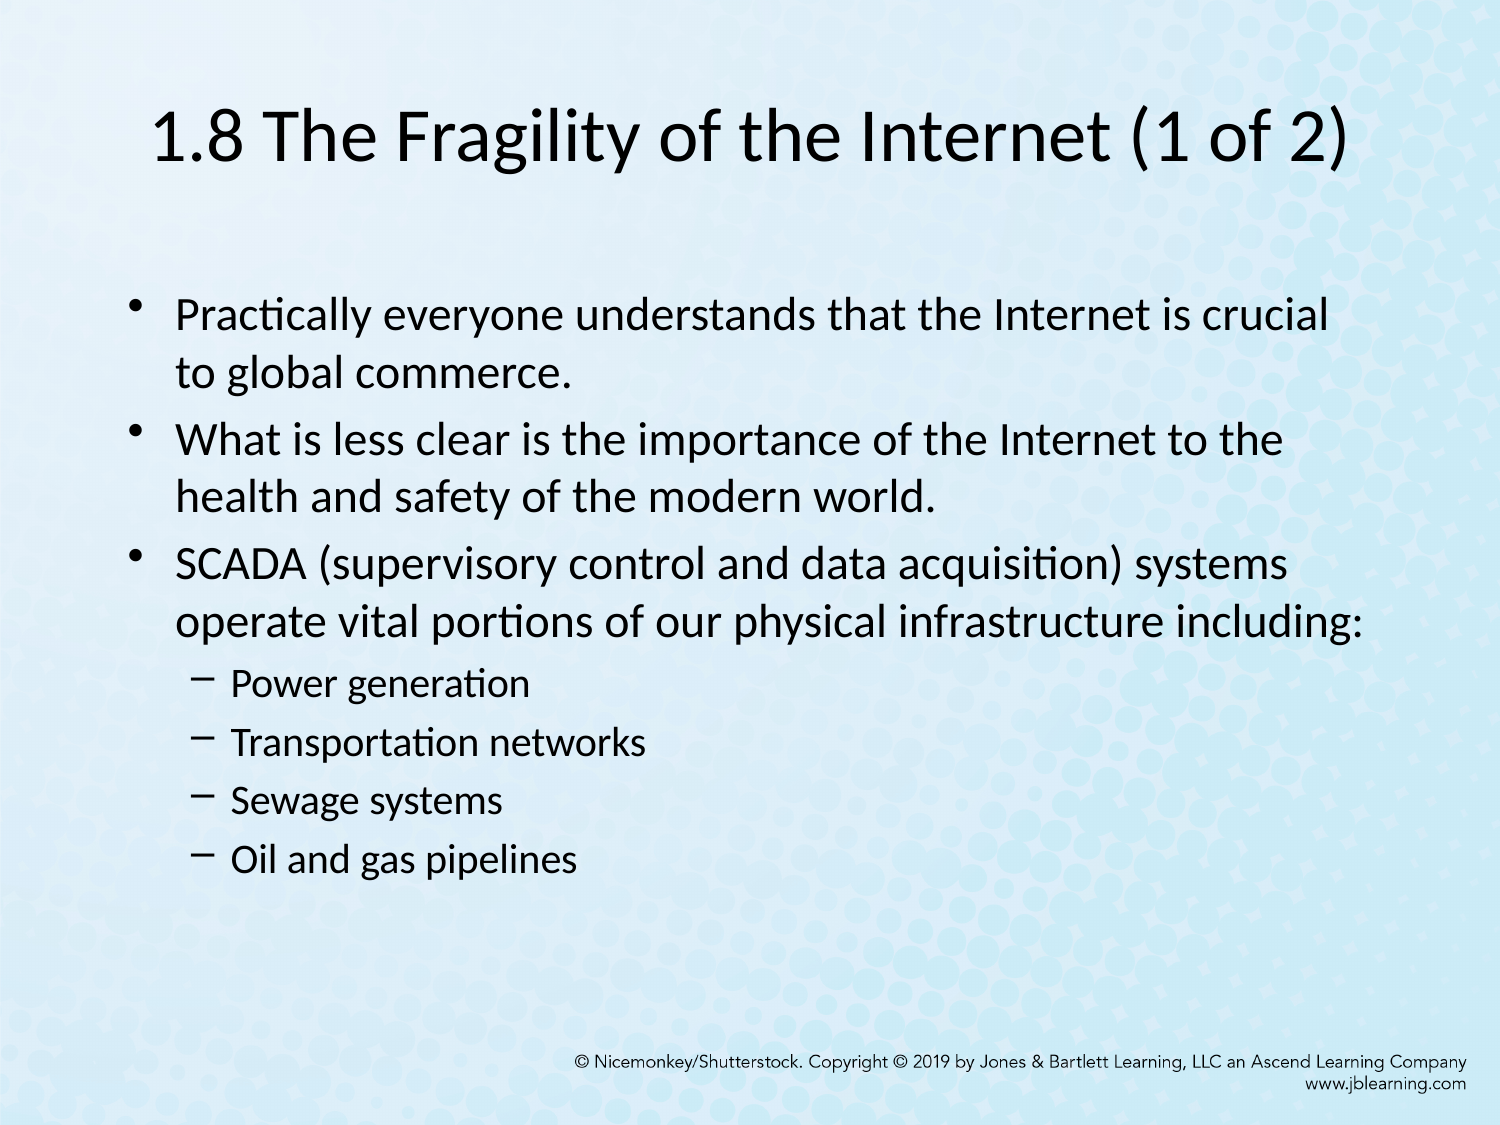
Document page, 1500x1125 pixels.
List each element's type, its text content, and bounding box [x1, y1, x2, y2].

title 1.8 The Fragility of the Internet (1 of 2) [112, 37, 1388, 225]
list Practically everyone understands that the Internet is crucial to global commerce. What is less clear is the importance of the Internet to the health and safety of the modern world. SCADA (supervisory control and data acquisition) systems operate vital portions of our physical infrastructure including: Power generation Transportation networks Sewage systems Oil and gas pipelines [112, 275, 1388, 950]
picture [0, 0, 1500, 1125]
